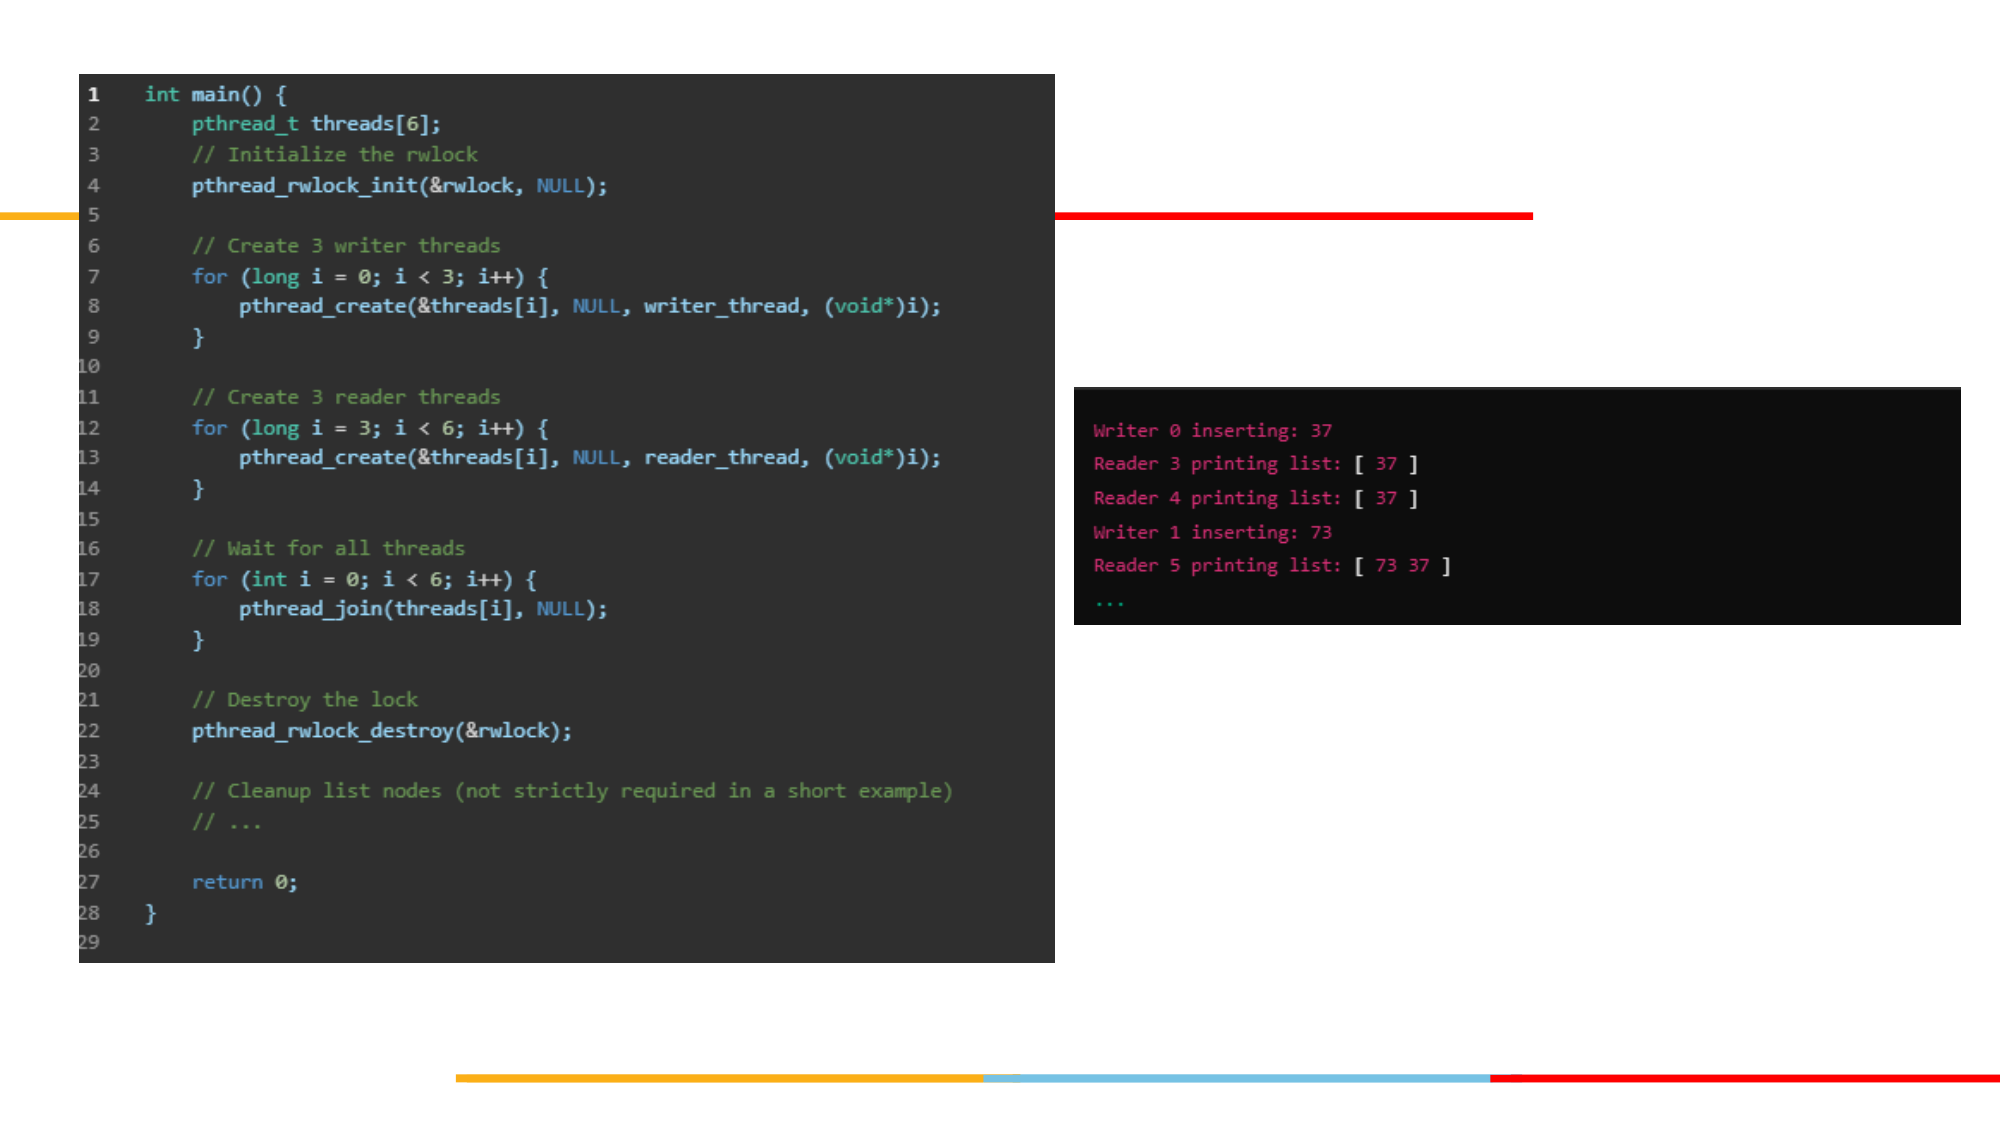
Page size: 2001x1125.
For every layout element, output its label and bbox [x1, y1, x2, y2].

picture [79, 74, 1055, 963]
picture [1074, 387, 1962, 626]
